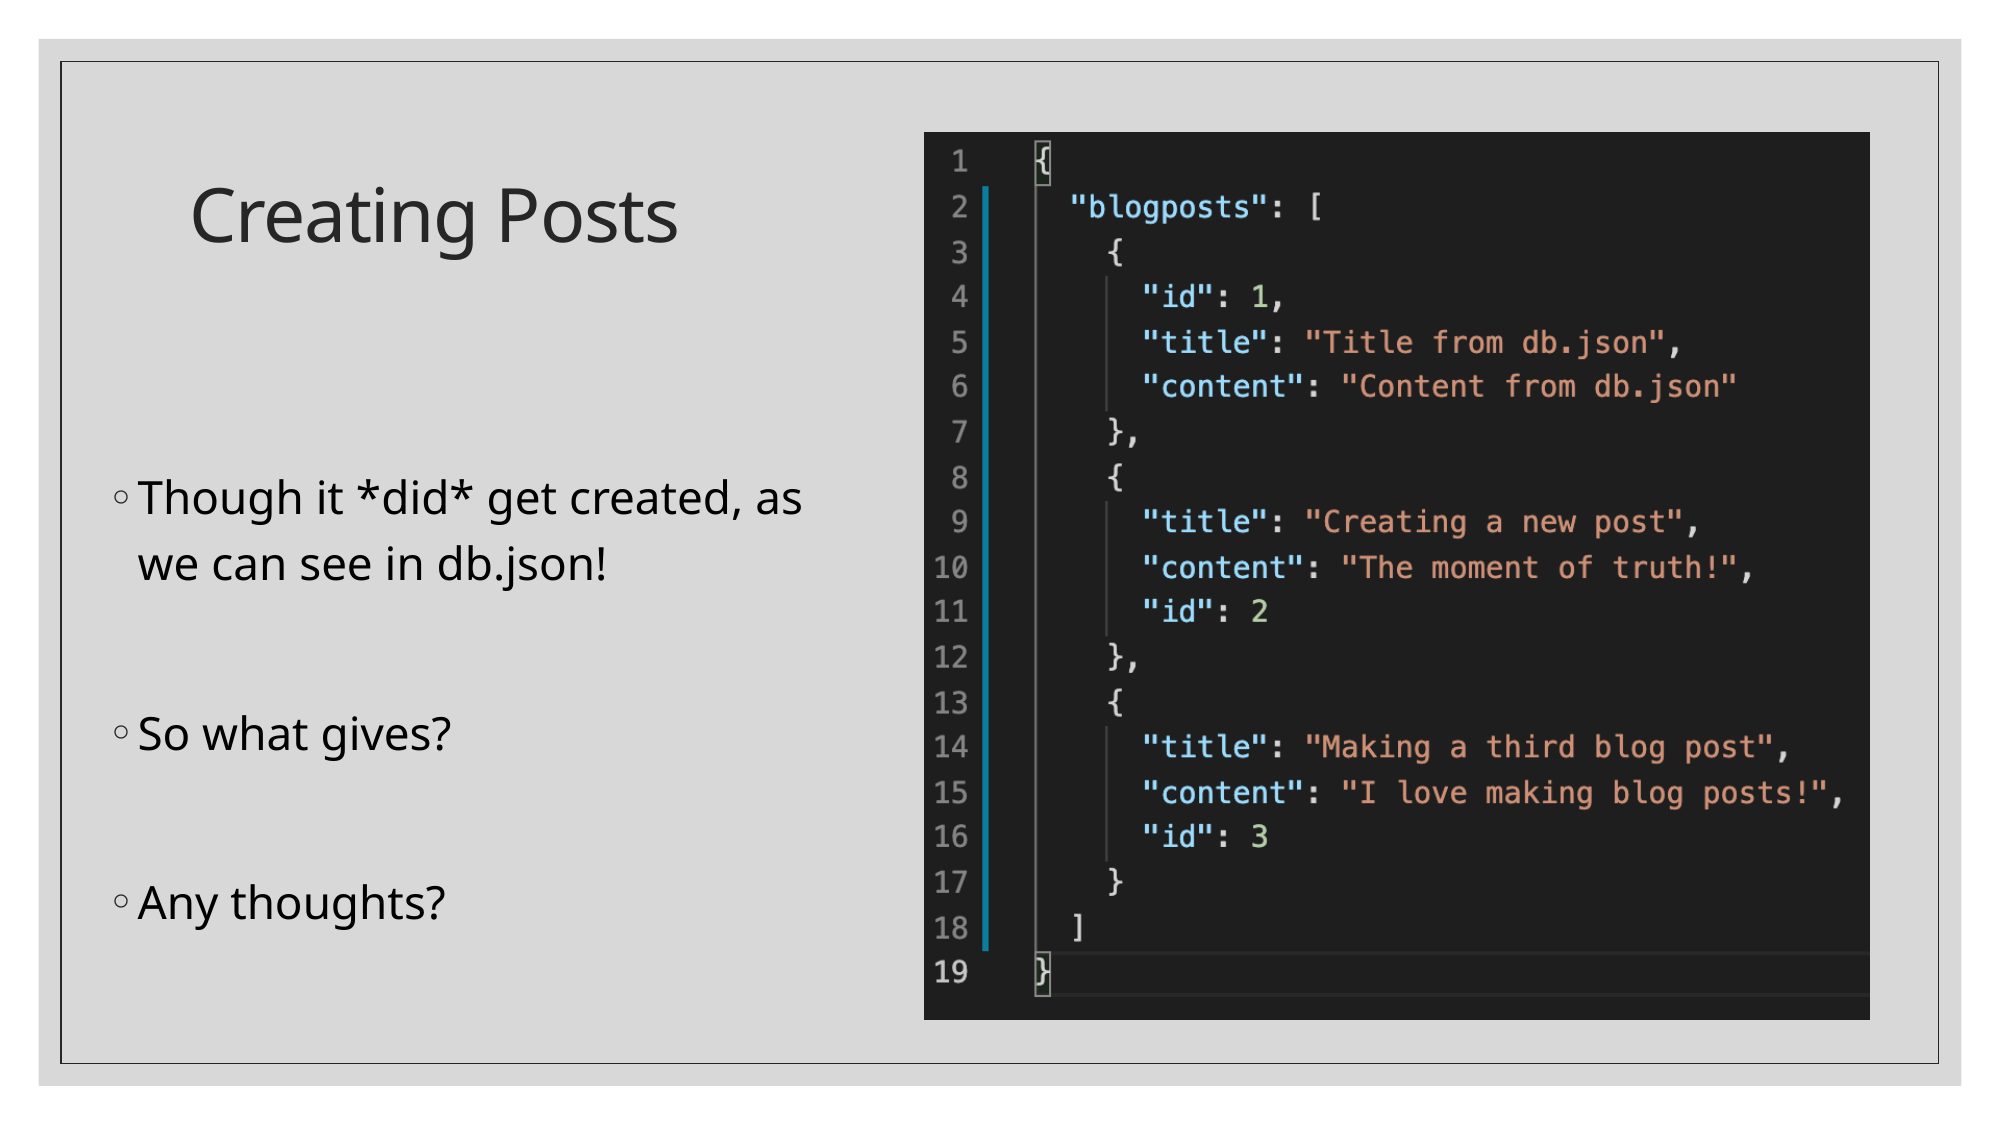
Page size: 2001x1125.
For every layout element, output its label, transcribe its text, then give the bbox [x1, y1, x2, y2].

picture [923, 132, 1870, 1020]
title Creating Posts [174, 105, 1825, 331]
list Though it *did* get created, as we can see in db.json! So what gives? Any thoughts? [92, 450, 829, 1125]
